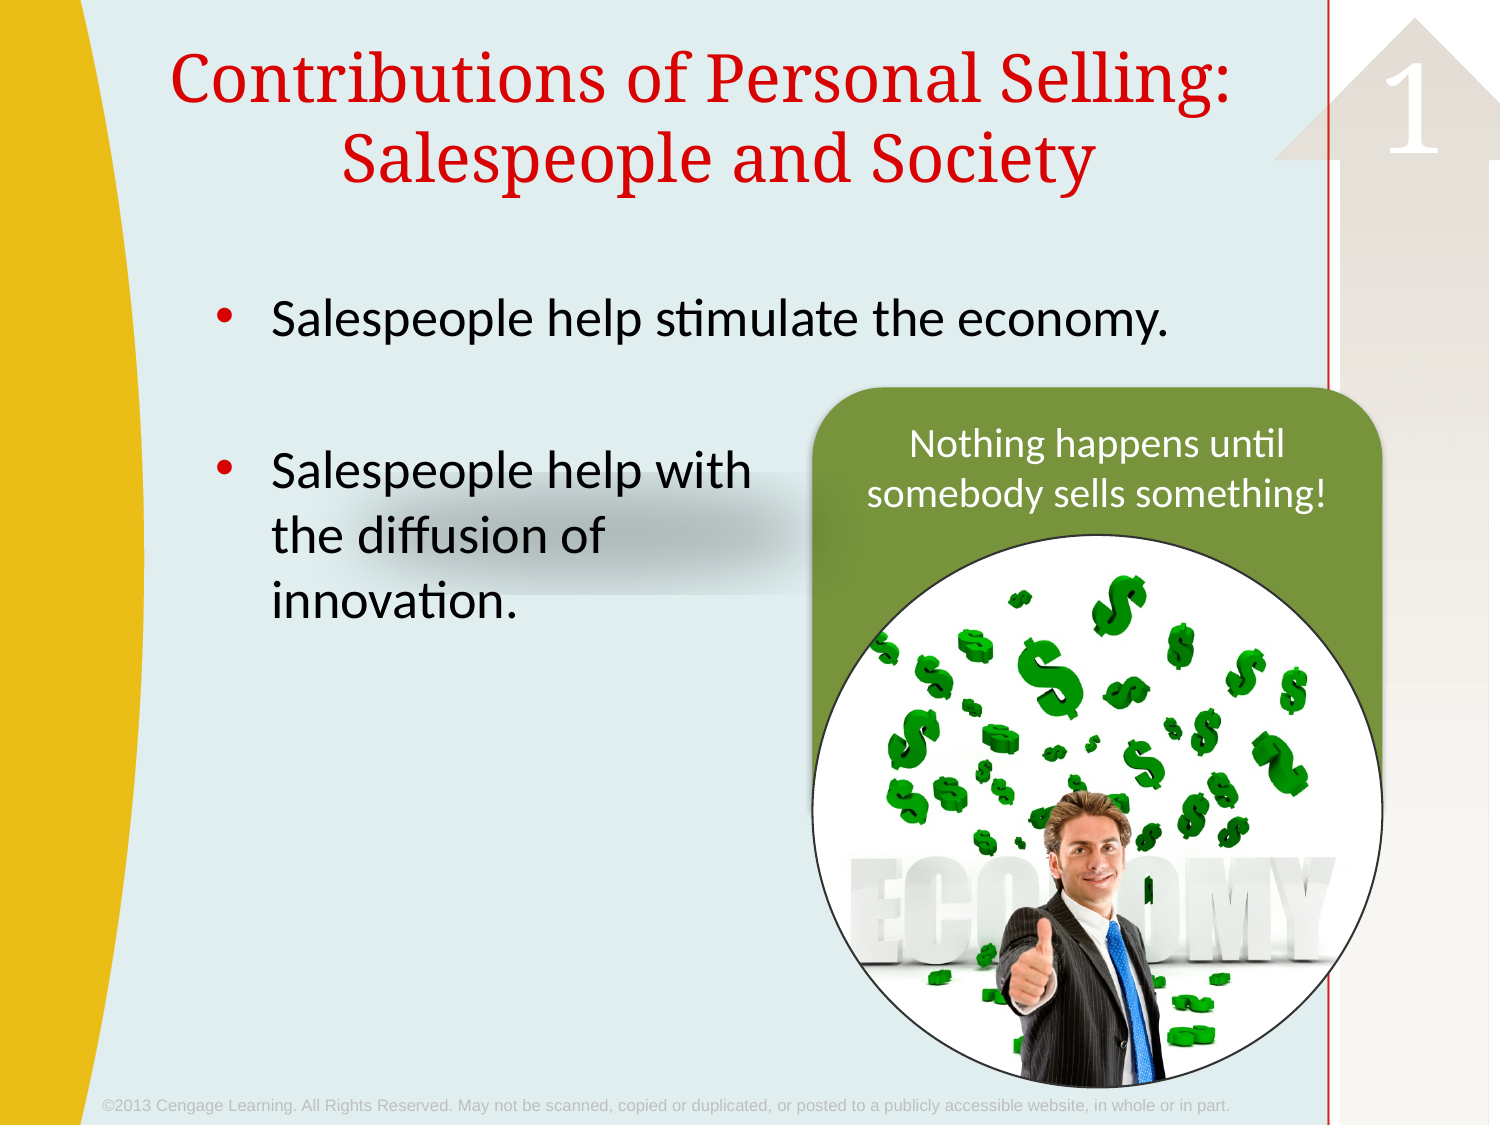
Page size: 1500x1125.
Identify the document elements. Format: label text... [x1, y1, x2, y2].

picture [0, 0, 1500, 1125]
list Salespeople help stimulate the economy. Salespeople help with the diffusion of innovation. [200, 275, 1275, 814]
text_box Nothing happens until somebody sells something! [812, 387, 1383, 534]
title Contributions of Personal Selling: Salespeople and Society [112, 0, 1325, 233]
